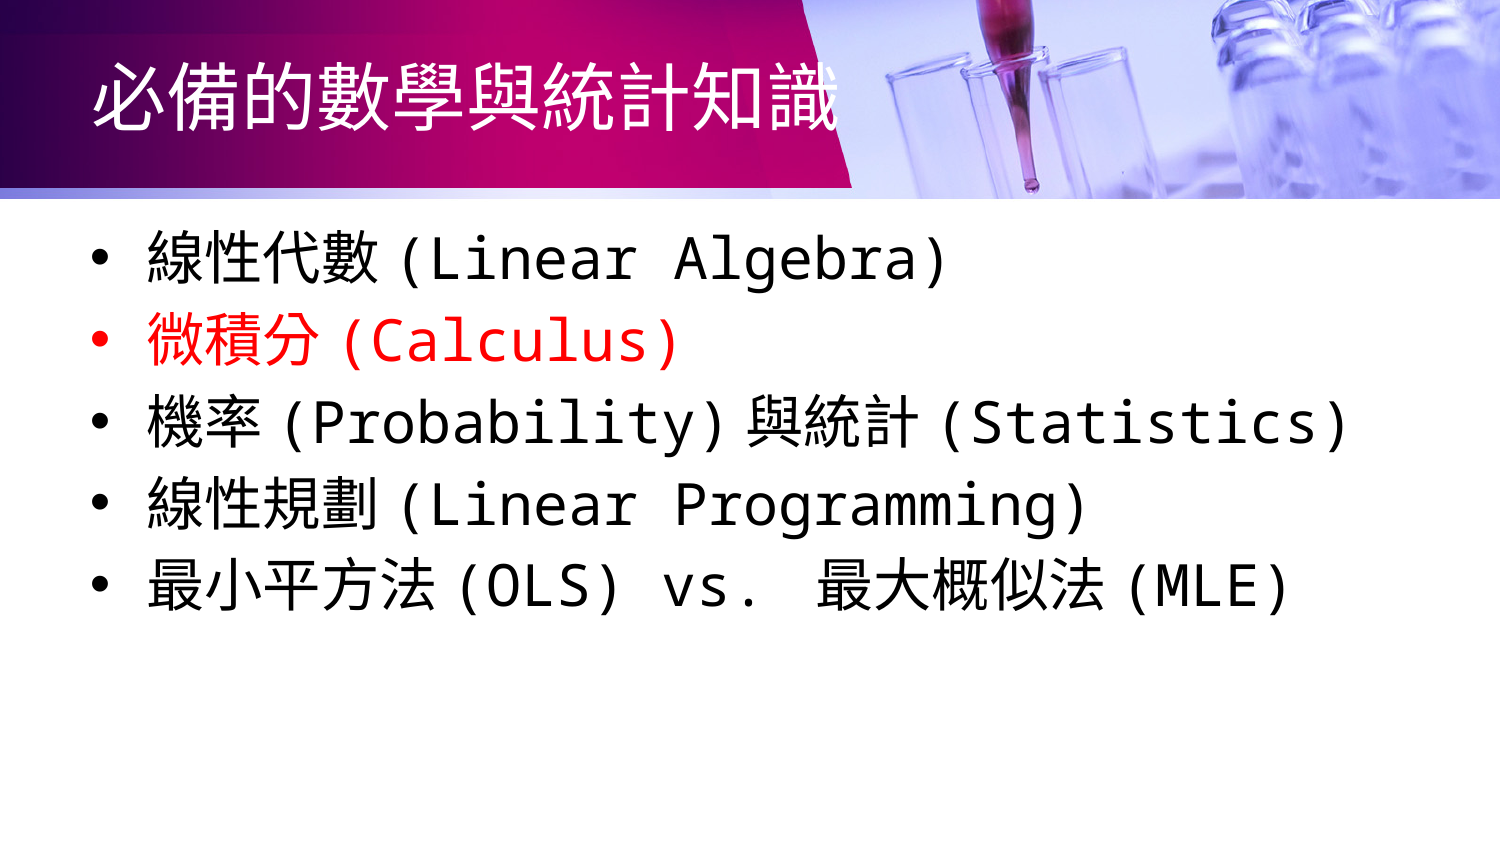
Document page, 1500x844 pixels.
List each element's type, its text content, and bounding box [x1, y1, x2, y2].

title 必備的數學與統計知識 [76, 33, 1431, 159]
picture [0, 0, 1500, 844]
list 線性代數(Linear Algebra) 微積分(Calculus) 機率(Probability)與統計(Statistics) 線性規劃(Linear Programming) 最小平方法(OLS) vs. 最大概似法(MLE) [74, 214, 1428, 781]
